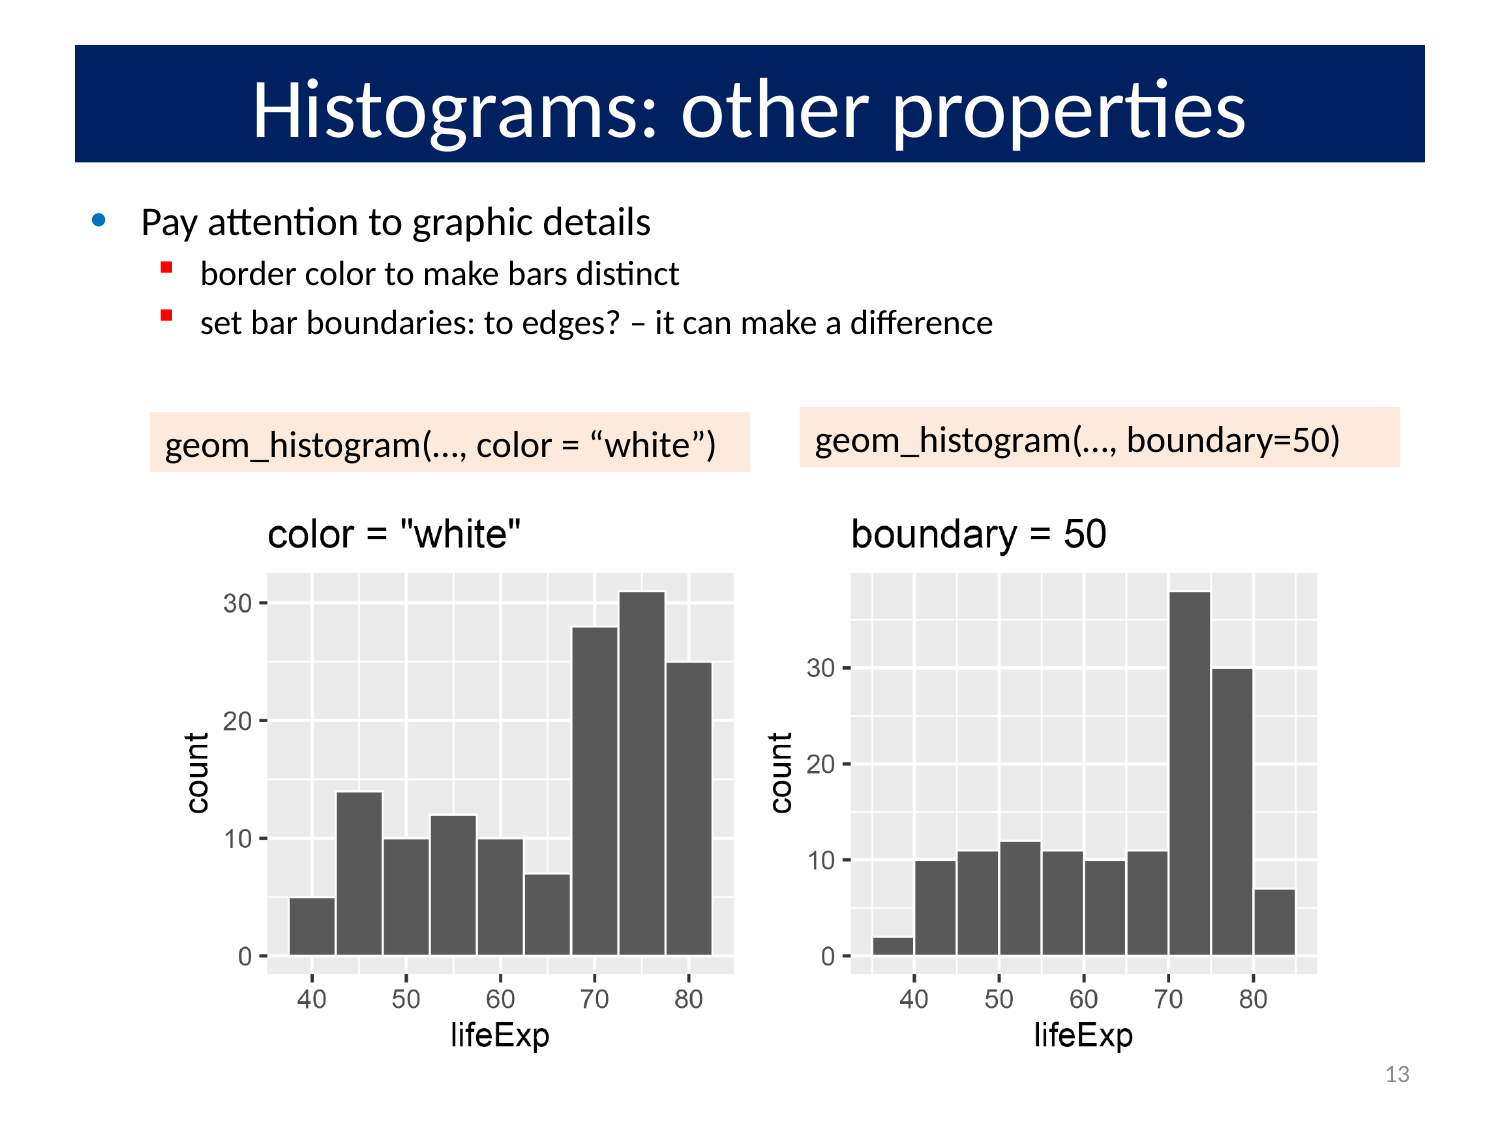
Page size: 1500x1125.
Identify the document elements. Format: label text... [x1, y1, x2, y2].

text_box geom_histogram(…, boundary=50) [799, 407, 1400, 467]
picture [149, 484, 1351, 1086]
list Pay attention to graphic details border color to make bars distinct set bar boundaries: to edges? – it can make a difference [75, 187, 1425, 350]
text_box geom_histogram(…, color = “white”) [149, 412, 750, 473]
slide_number 13 [1074, 1042, 1425, 1103]
title Histograms: other properties [75, 45, 1425, 163]
